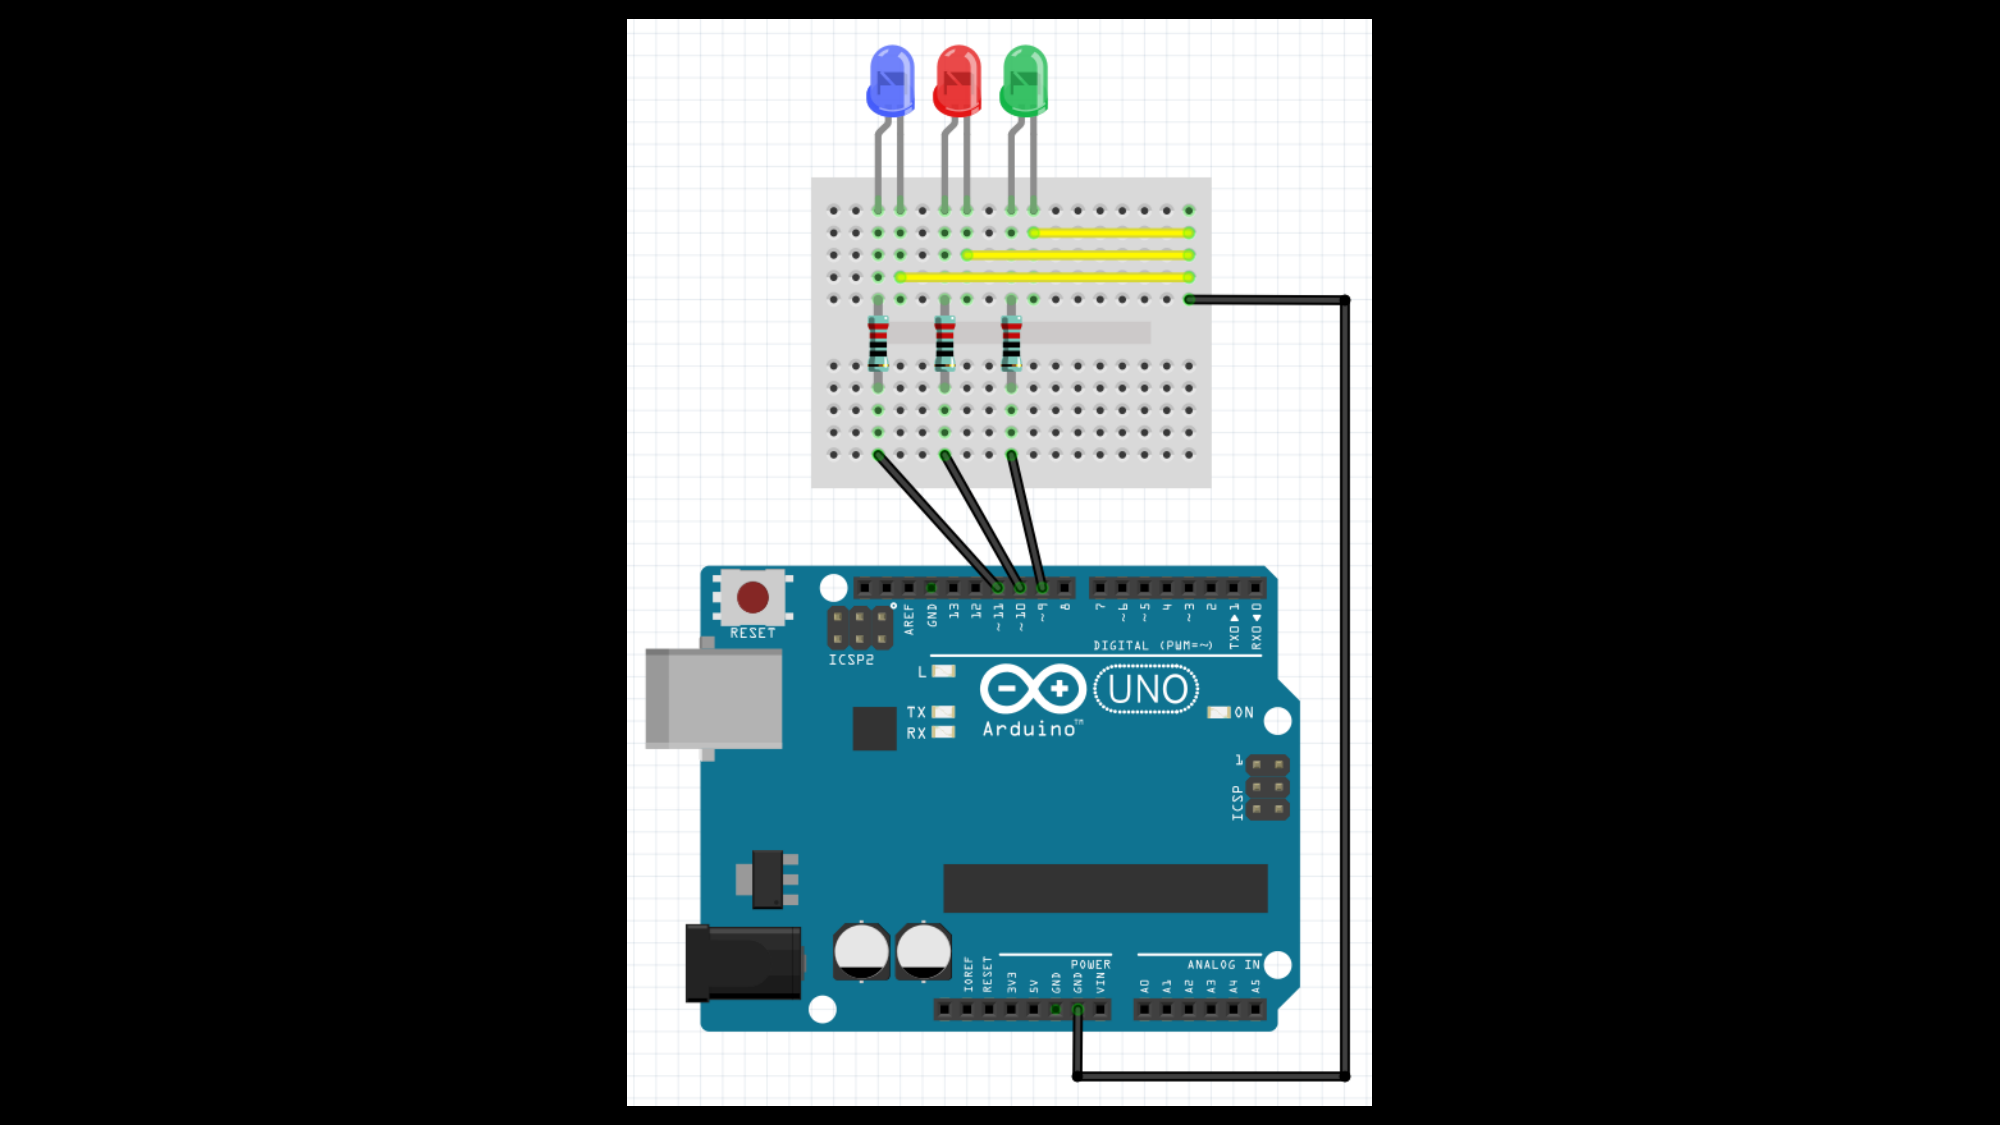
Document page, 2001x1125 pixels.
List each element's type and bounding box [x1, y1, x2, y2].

picture [627, 19, 1372, 1106]
